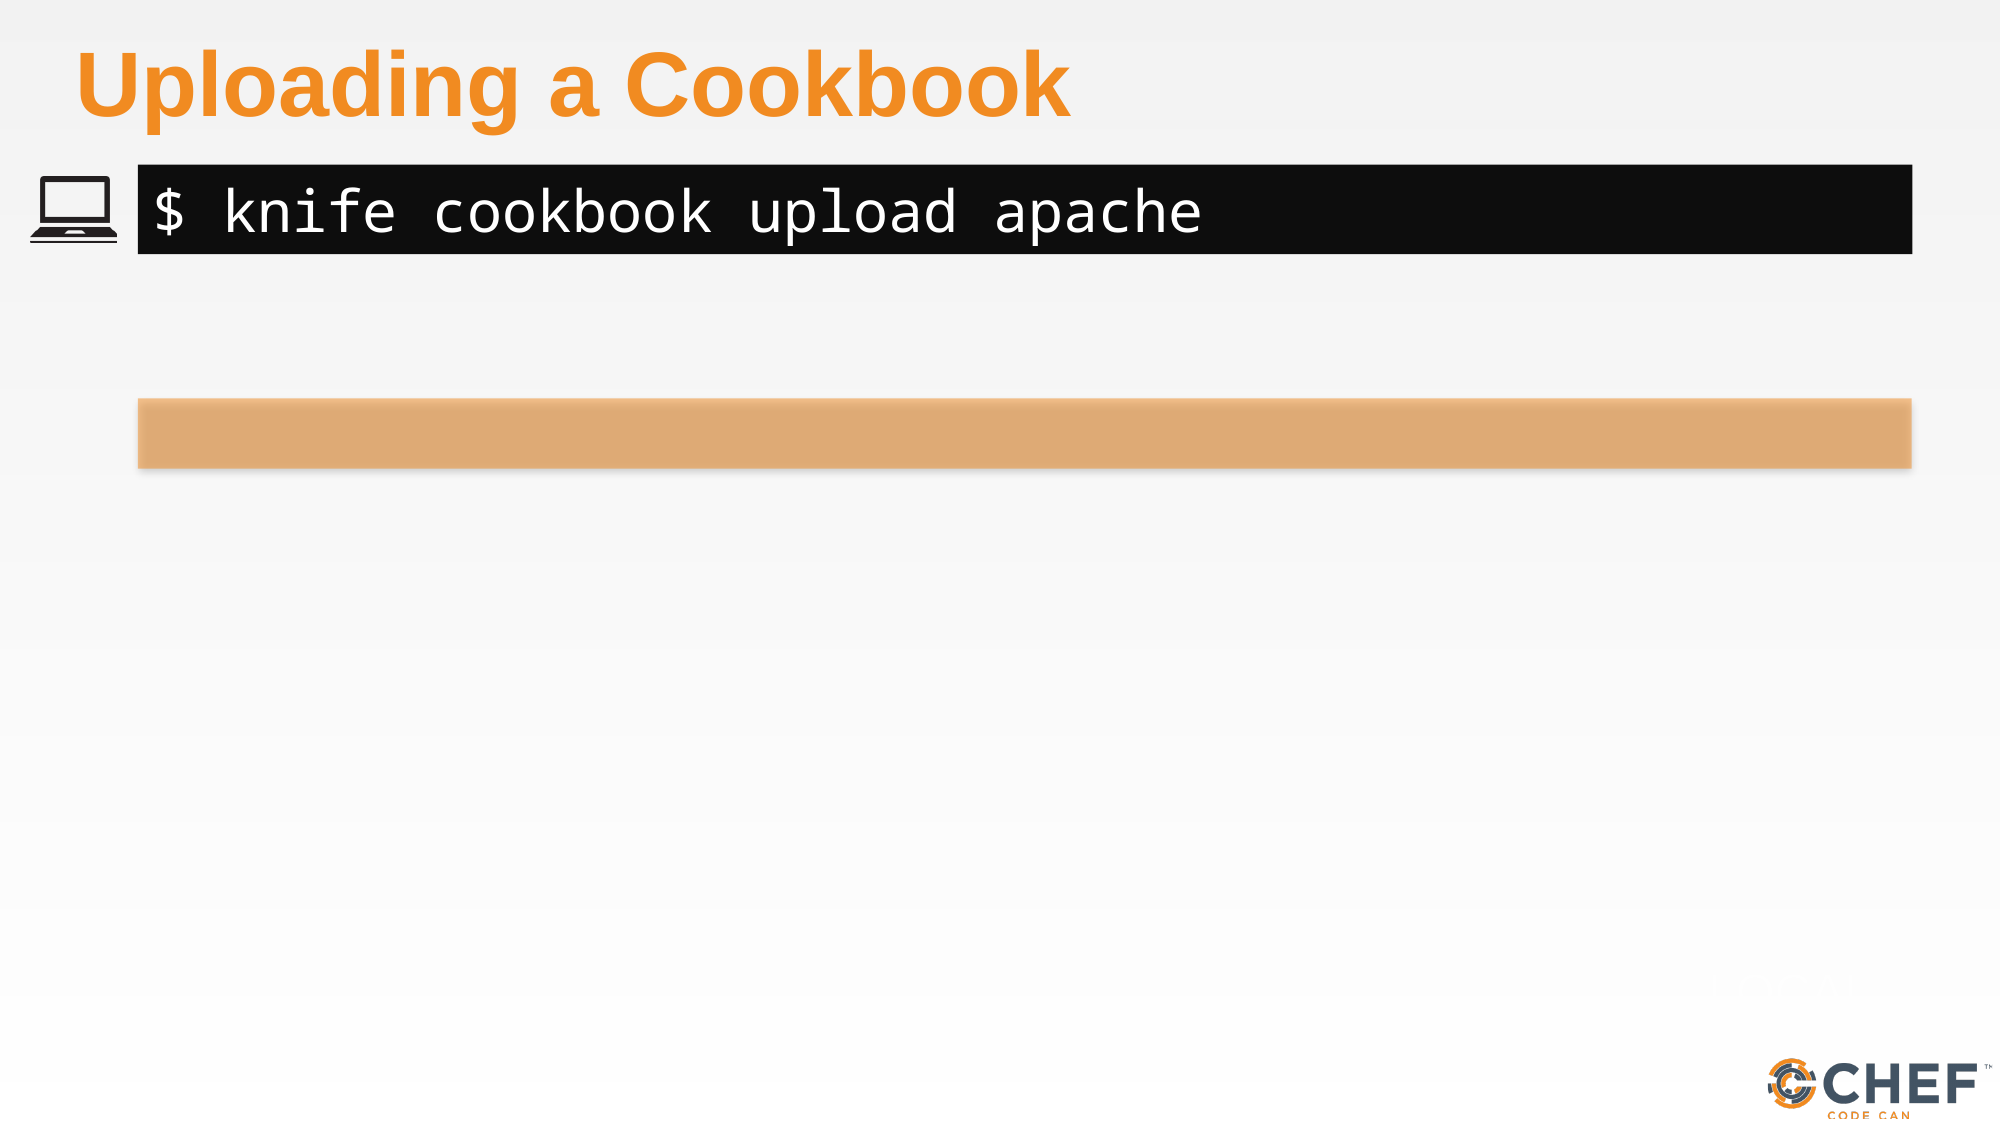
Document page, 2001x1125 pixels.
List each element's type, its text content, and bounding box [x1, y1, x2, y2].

list $ knife cookbook upload apache [137, 164, 1913, 255]
title Uploading a Cookbook [75, 37, 1913, 140]
